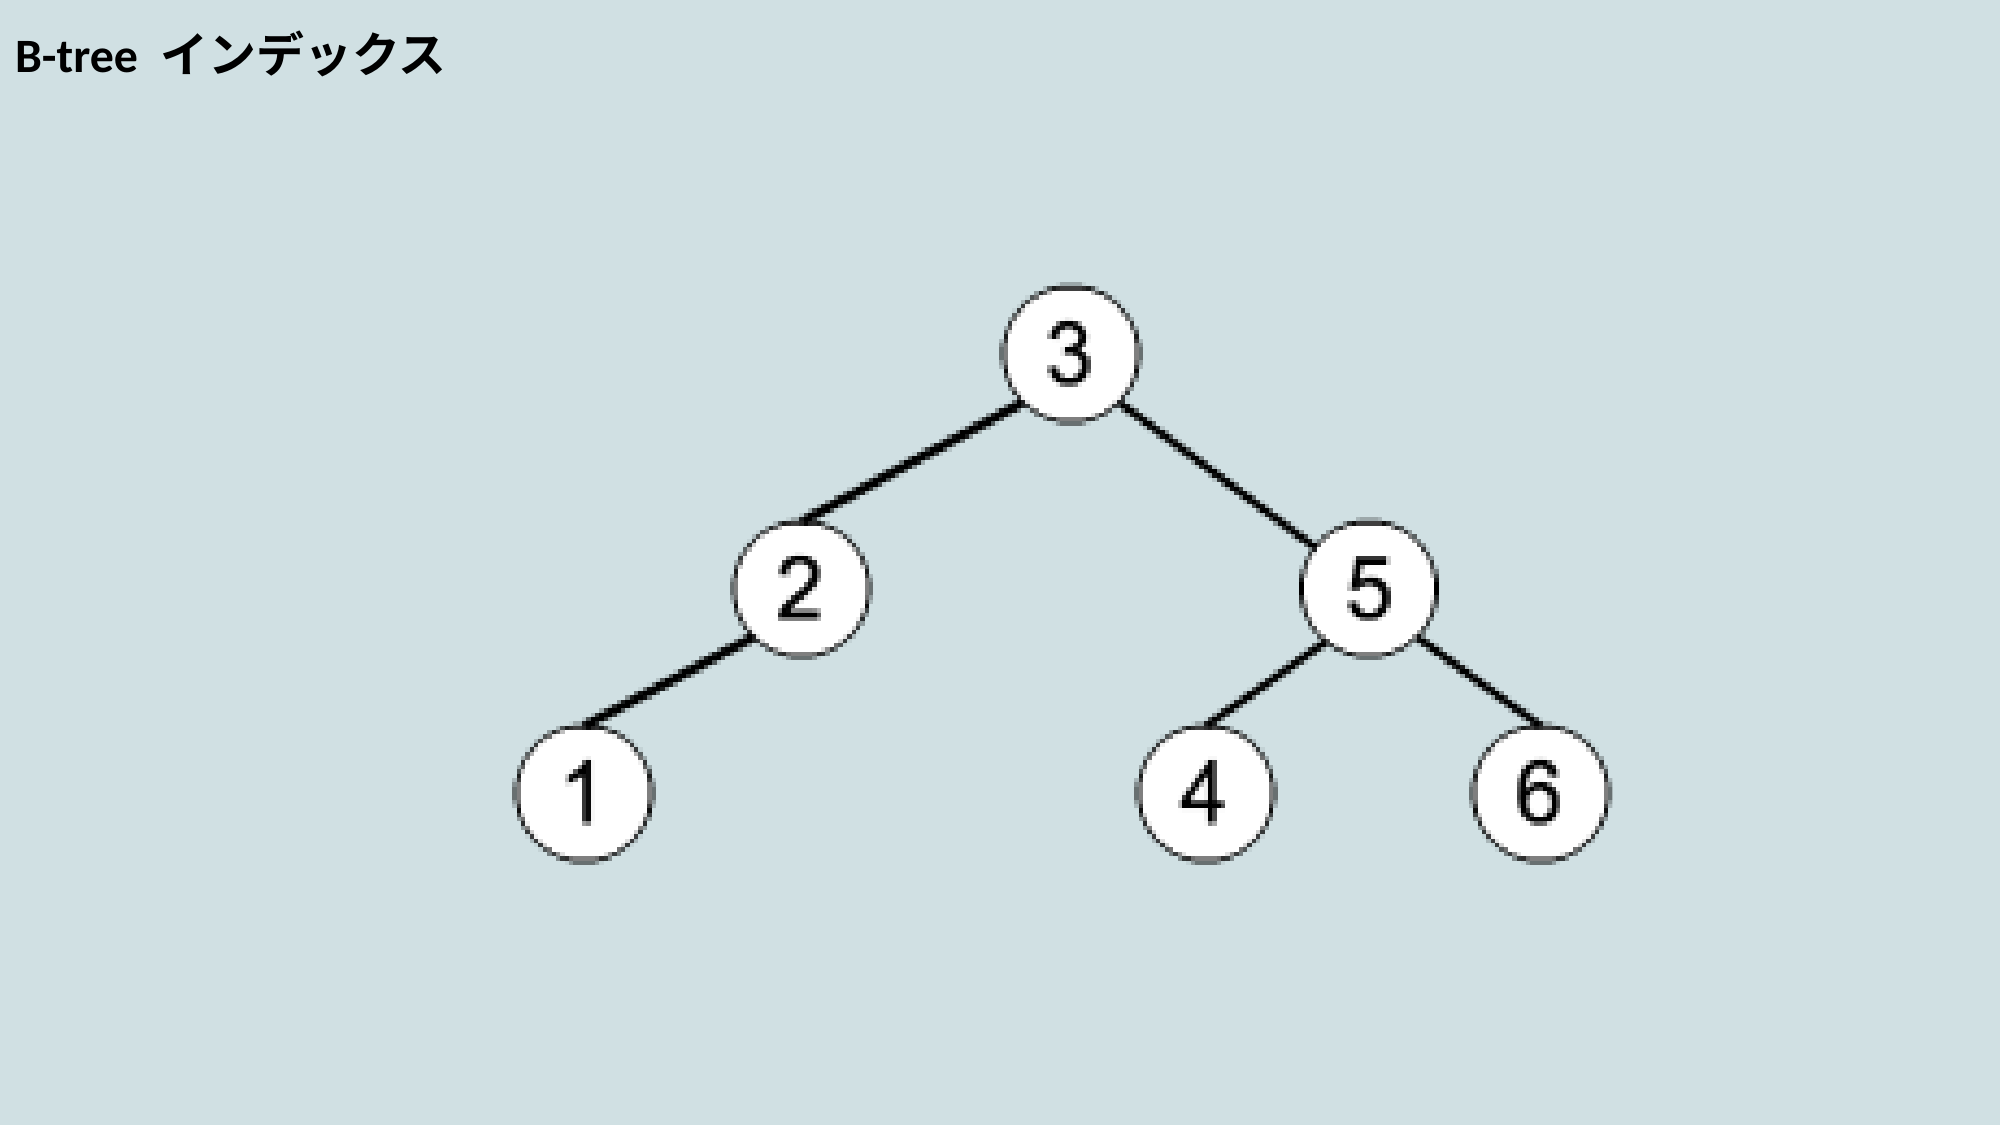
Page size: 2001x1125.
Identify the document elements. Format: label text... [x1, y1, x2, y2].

text_box B-tree インデックス [0, 9, 725, 97]
picture [418, 100, 1613, 1048]
